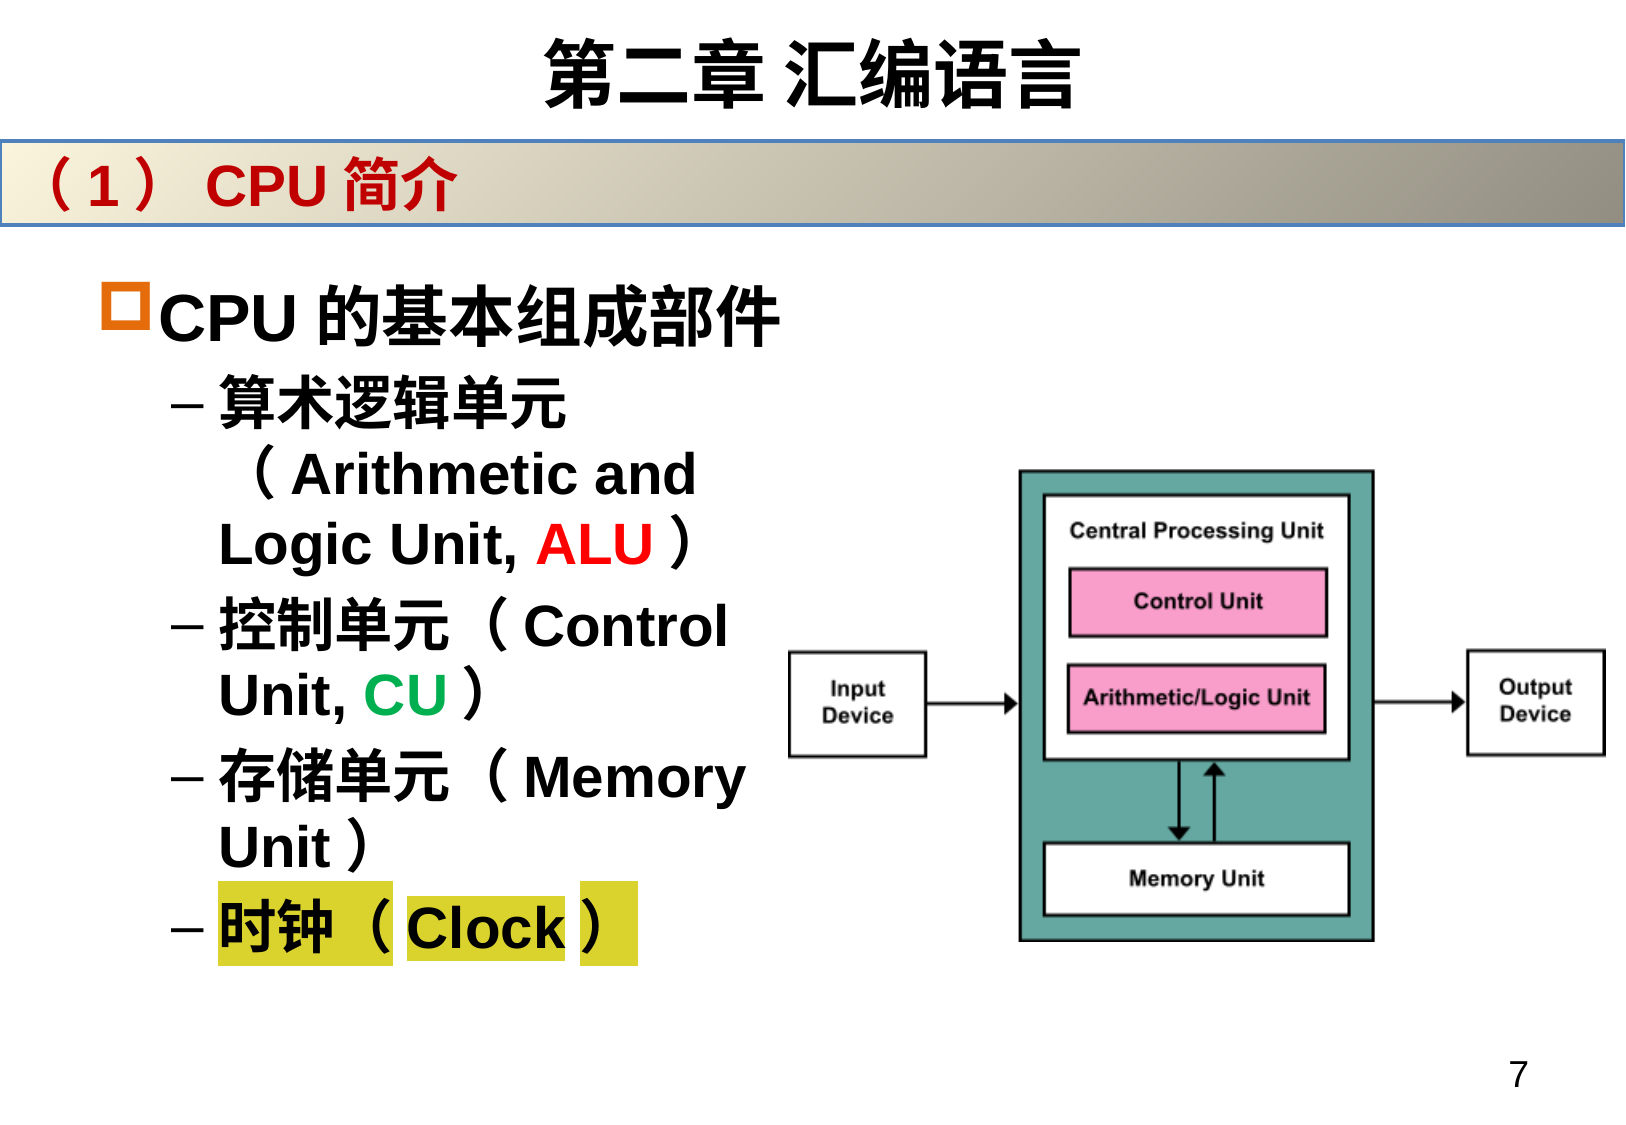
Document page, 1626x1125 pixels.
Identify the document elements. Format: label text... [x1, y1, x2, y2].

list CPU的基本组成部件 算术逻辑单元（Arithmetic and Logic Unit, ALU） 控制单元（Control Unit, CU） 存储单元（Memory Unit） 时钟（Clock） [81, 267, 801, 1035]
slide_number 7 [1164, 1042, 1544, 1103]
title 第二章 汇编语言 [81, 19, 1544, 126]
picture [788, 468, 1606, 942]
text_box （1）CPU简介 [0, 139, 1625, 227]
